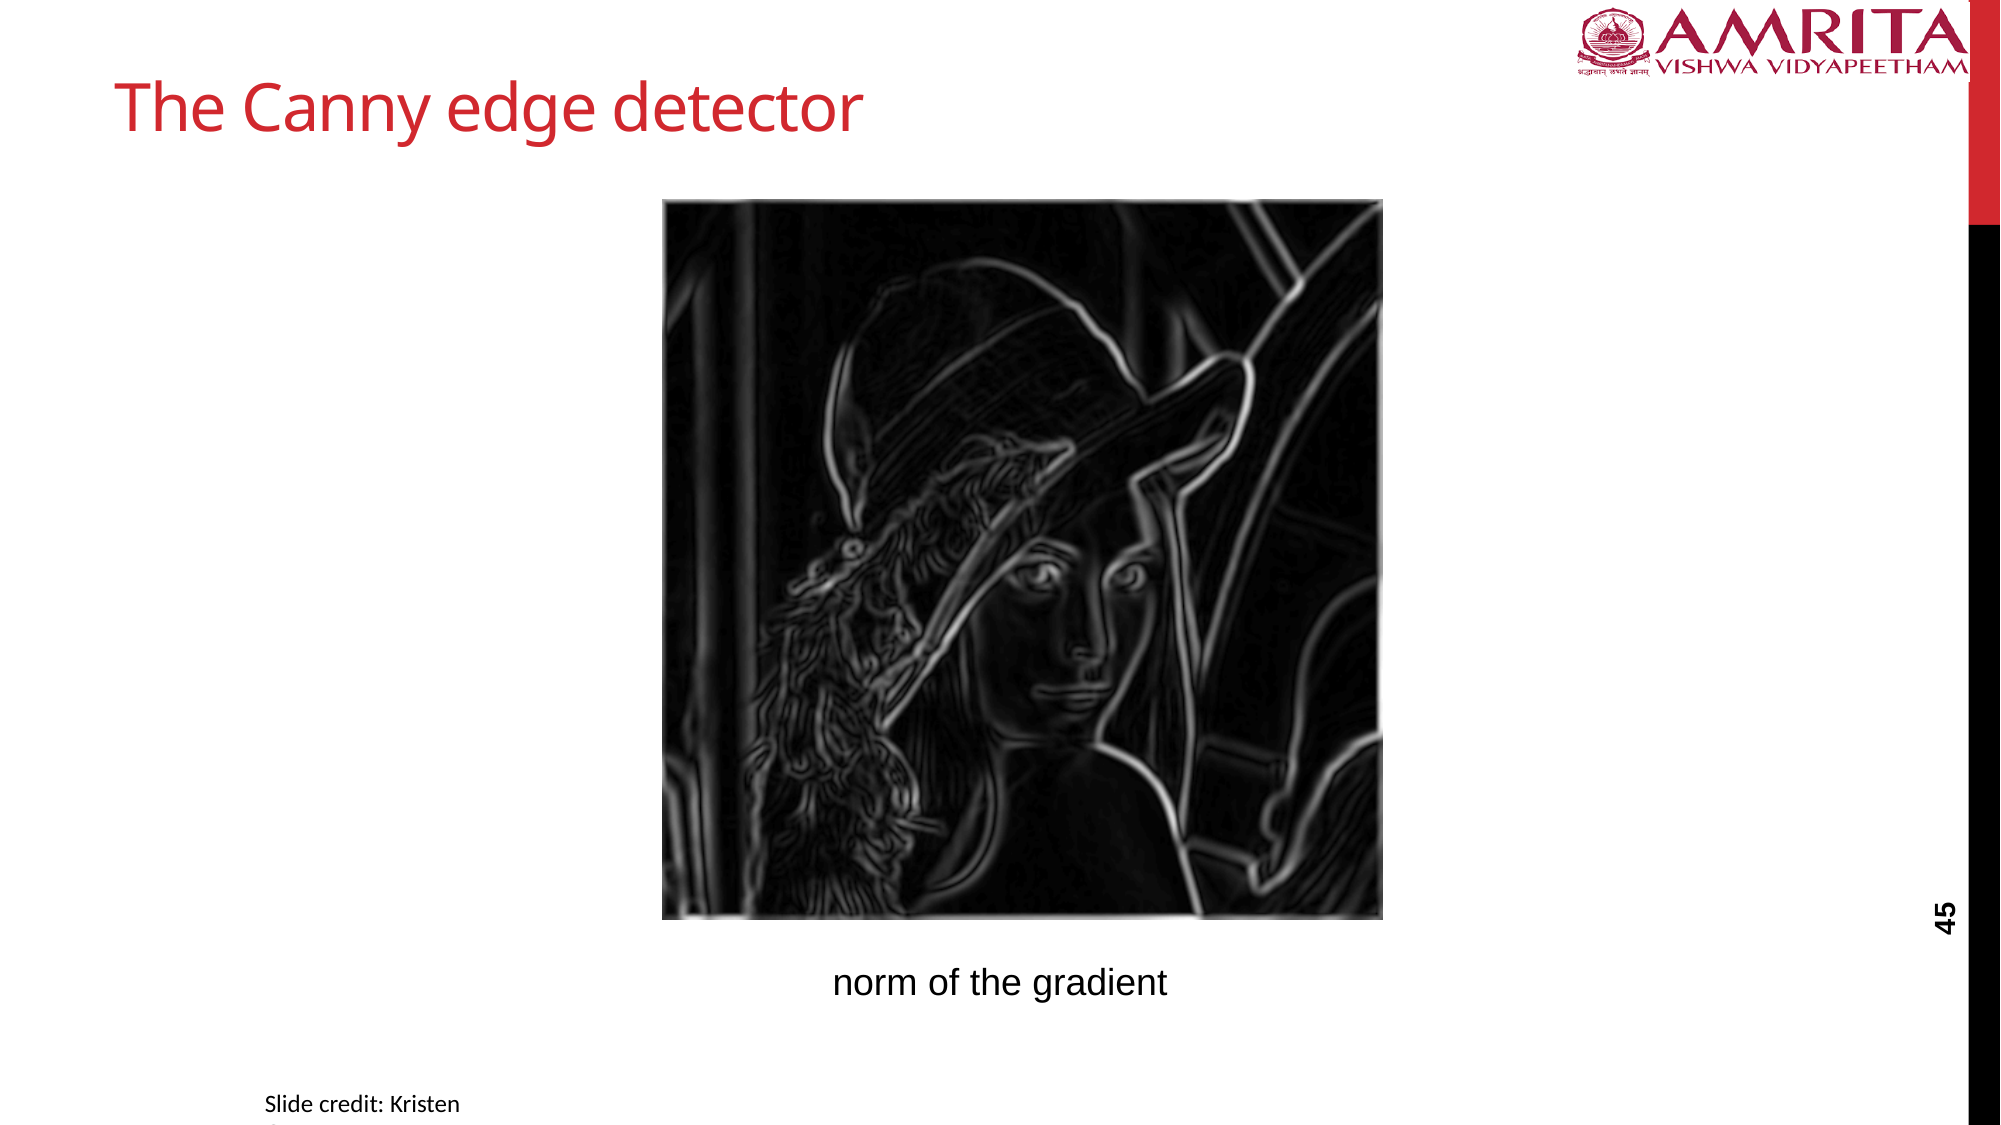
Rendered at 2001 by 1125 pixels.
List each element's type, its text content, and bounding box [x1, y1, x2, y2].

picture [661, 199, 1383, 921]
slide_number 45 [1903, 887, 1984, 1104]
text_box norm of the gradient [362, 950, 1638, 1050]
title The Canny edge detector [99, 25, 1898, 185]
text_box Slide credit: Kristen Grauman [249, 1079, 575, 1125]
picture [1575, 2, 1970, 82]
